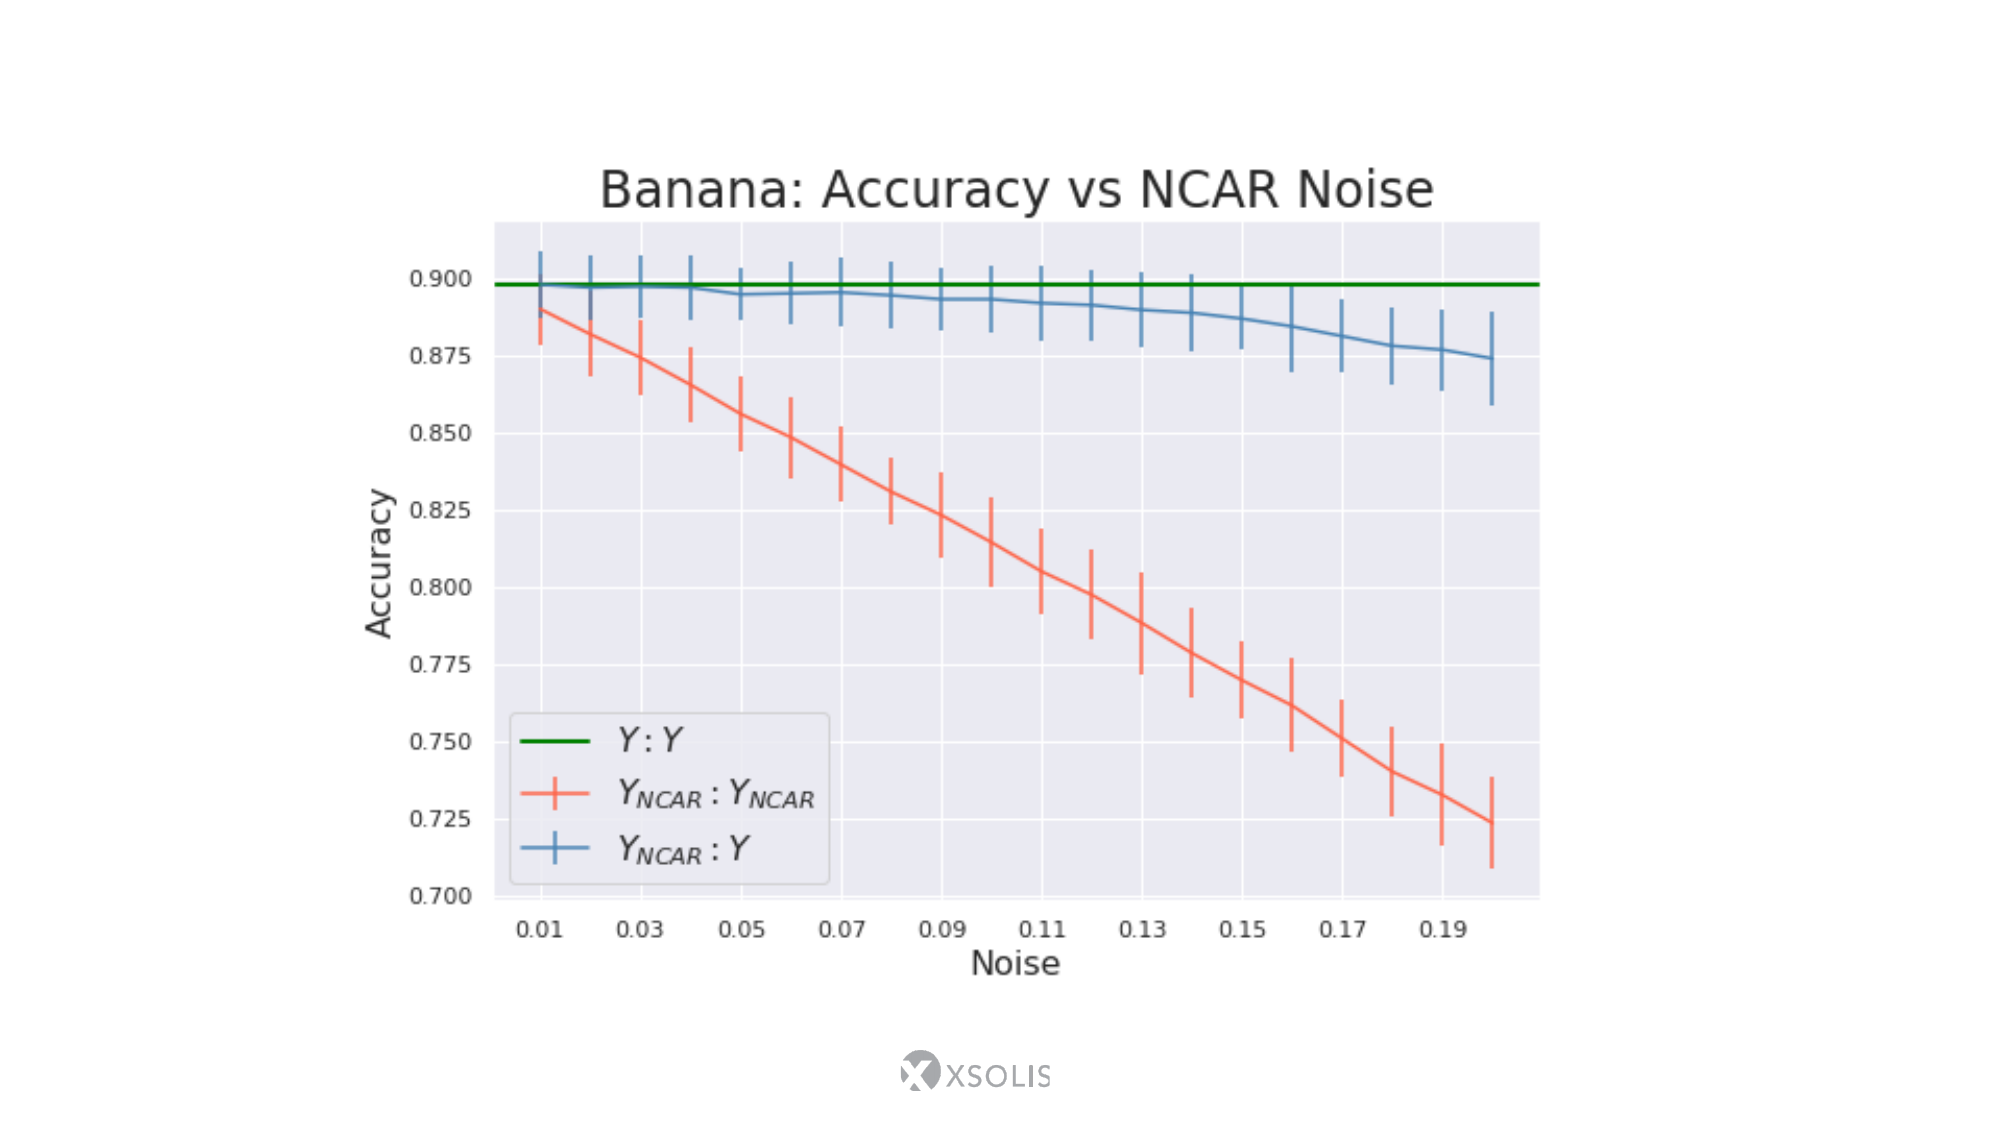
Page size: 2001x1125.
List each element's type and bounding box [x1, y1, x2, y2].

picture [324, 112, 1676, 1013]
